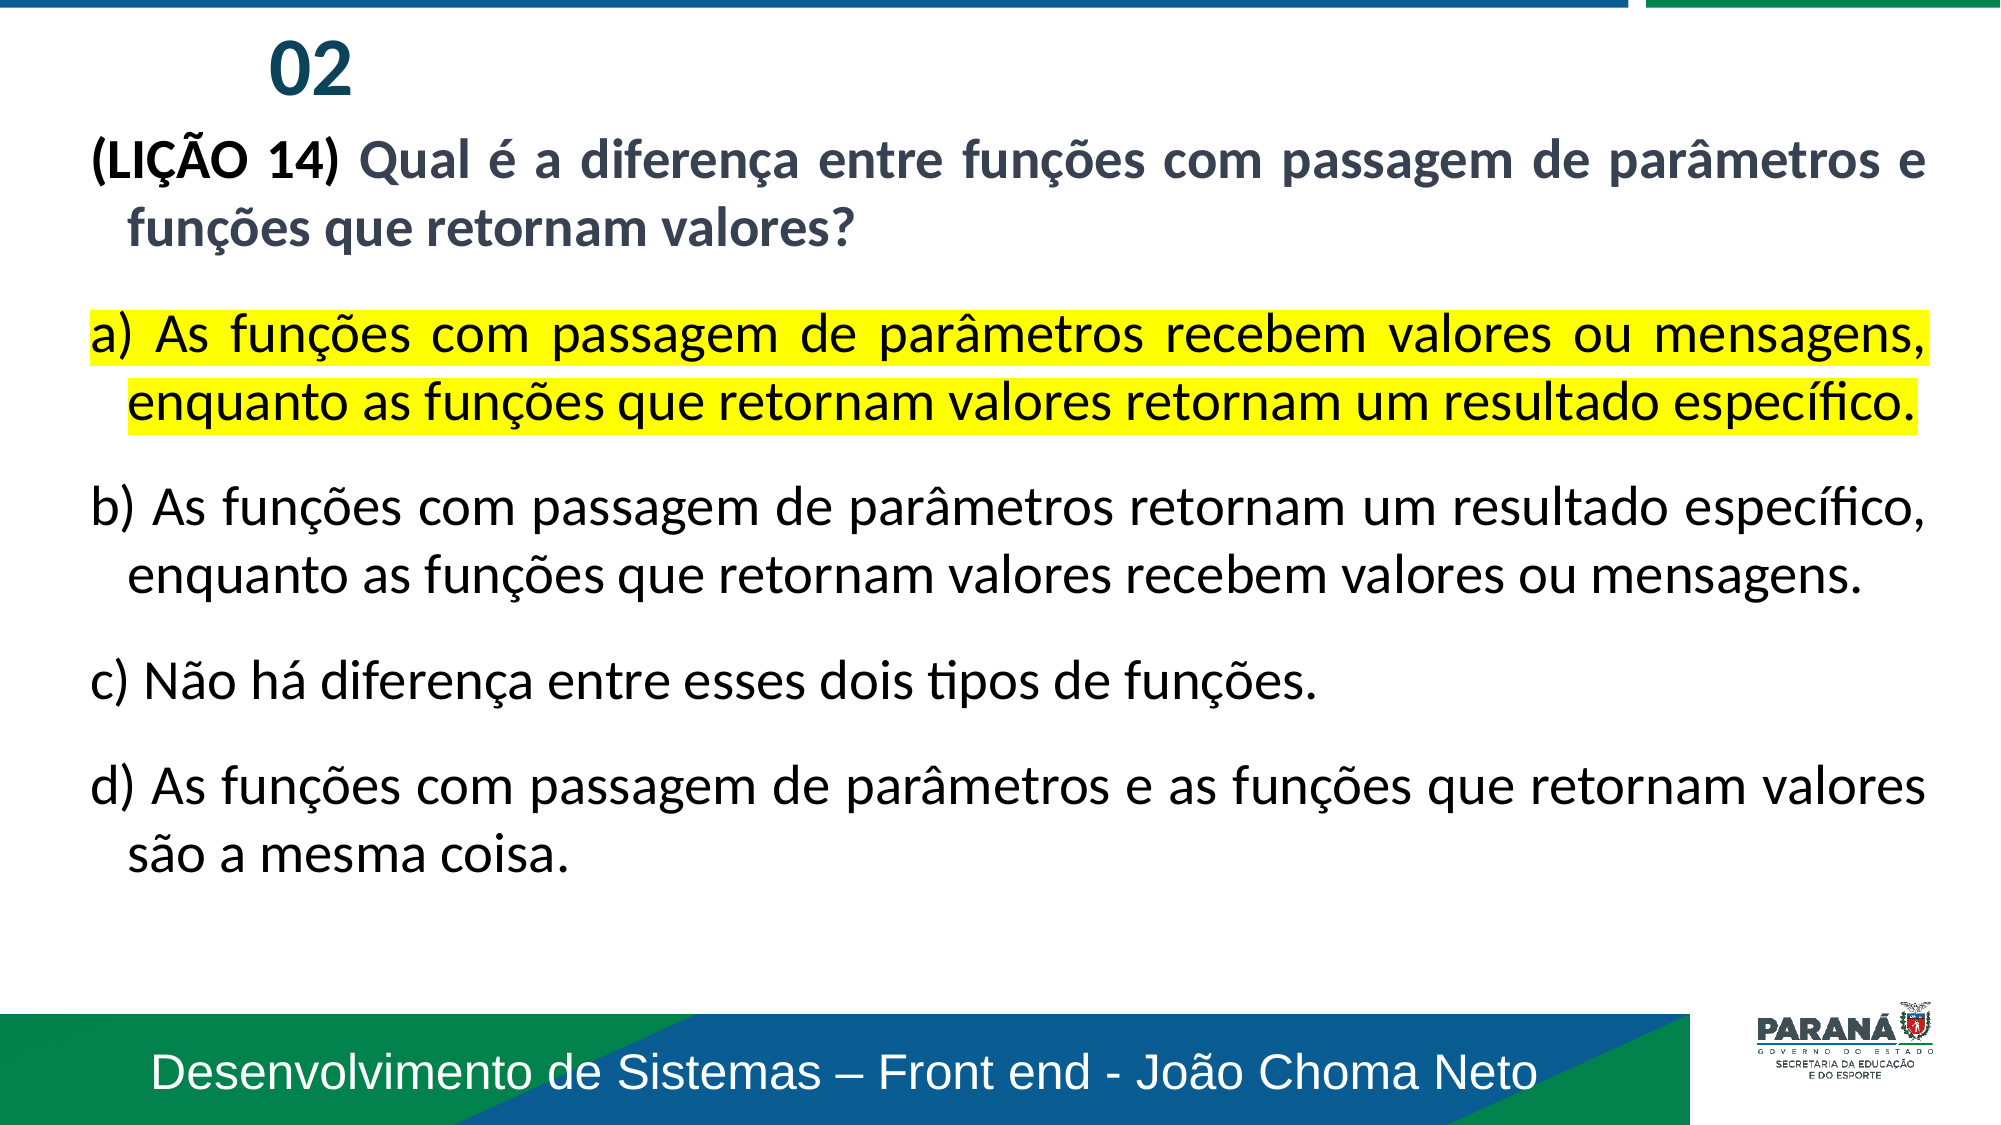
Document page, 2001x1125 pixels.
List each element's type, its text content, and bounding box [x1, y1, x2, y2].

picture [0, 1014, 1690, 1125]
picture [1757, 1002, 1933, 1081]
list 02 [217, 15, 1637, 153]
list (LIÇÃO 14) Qual é a diferença entre funções com passagem de parâmetros e funções que retornam valores? a) As funções com passagem de parâmetros recebem valores ou mensagens, enquanto as funções que retornam valores retornam um resultado específico. b) As funções com passagem de parâmetros retornam um resultado específico, enquanto as funções que retornam valores recebem valores ou mensagens. c) Não há diferença entre esses dois tipos de funções. d) As funções com passagem de parâmetros e as funções que retornam valores são a mesma coisa. [37, 114, 1944, 998]
